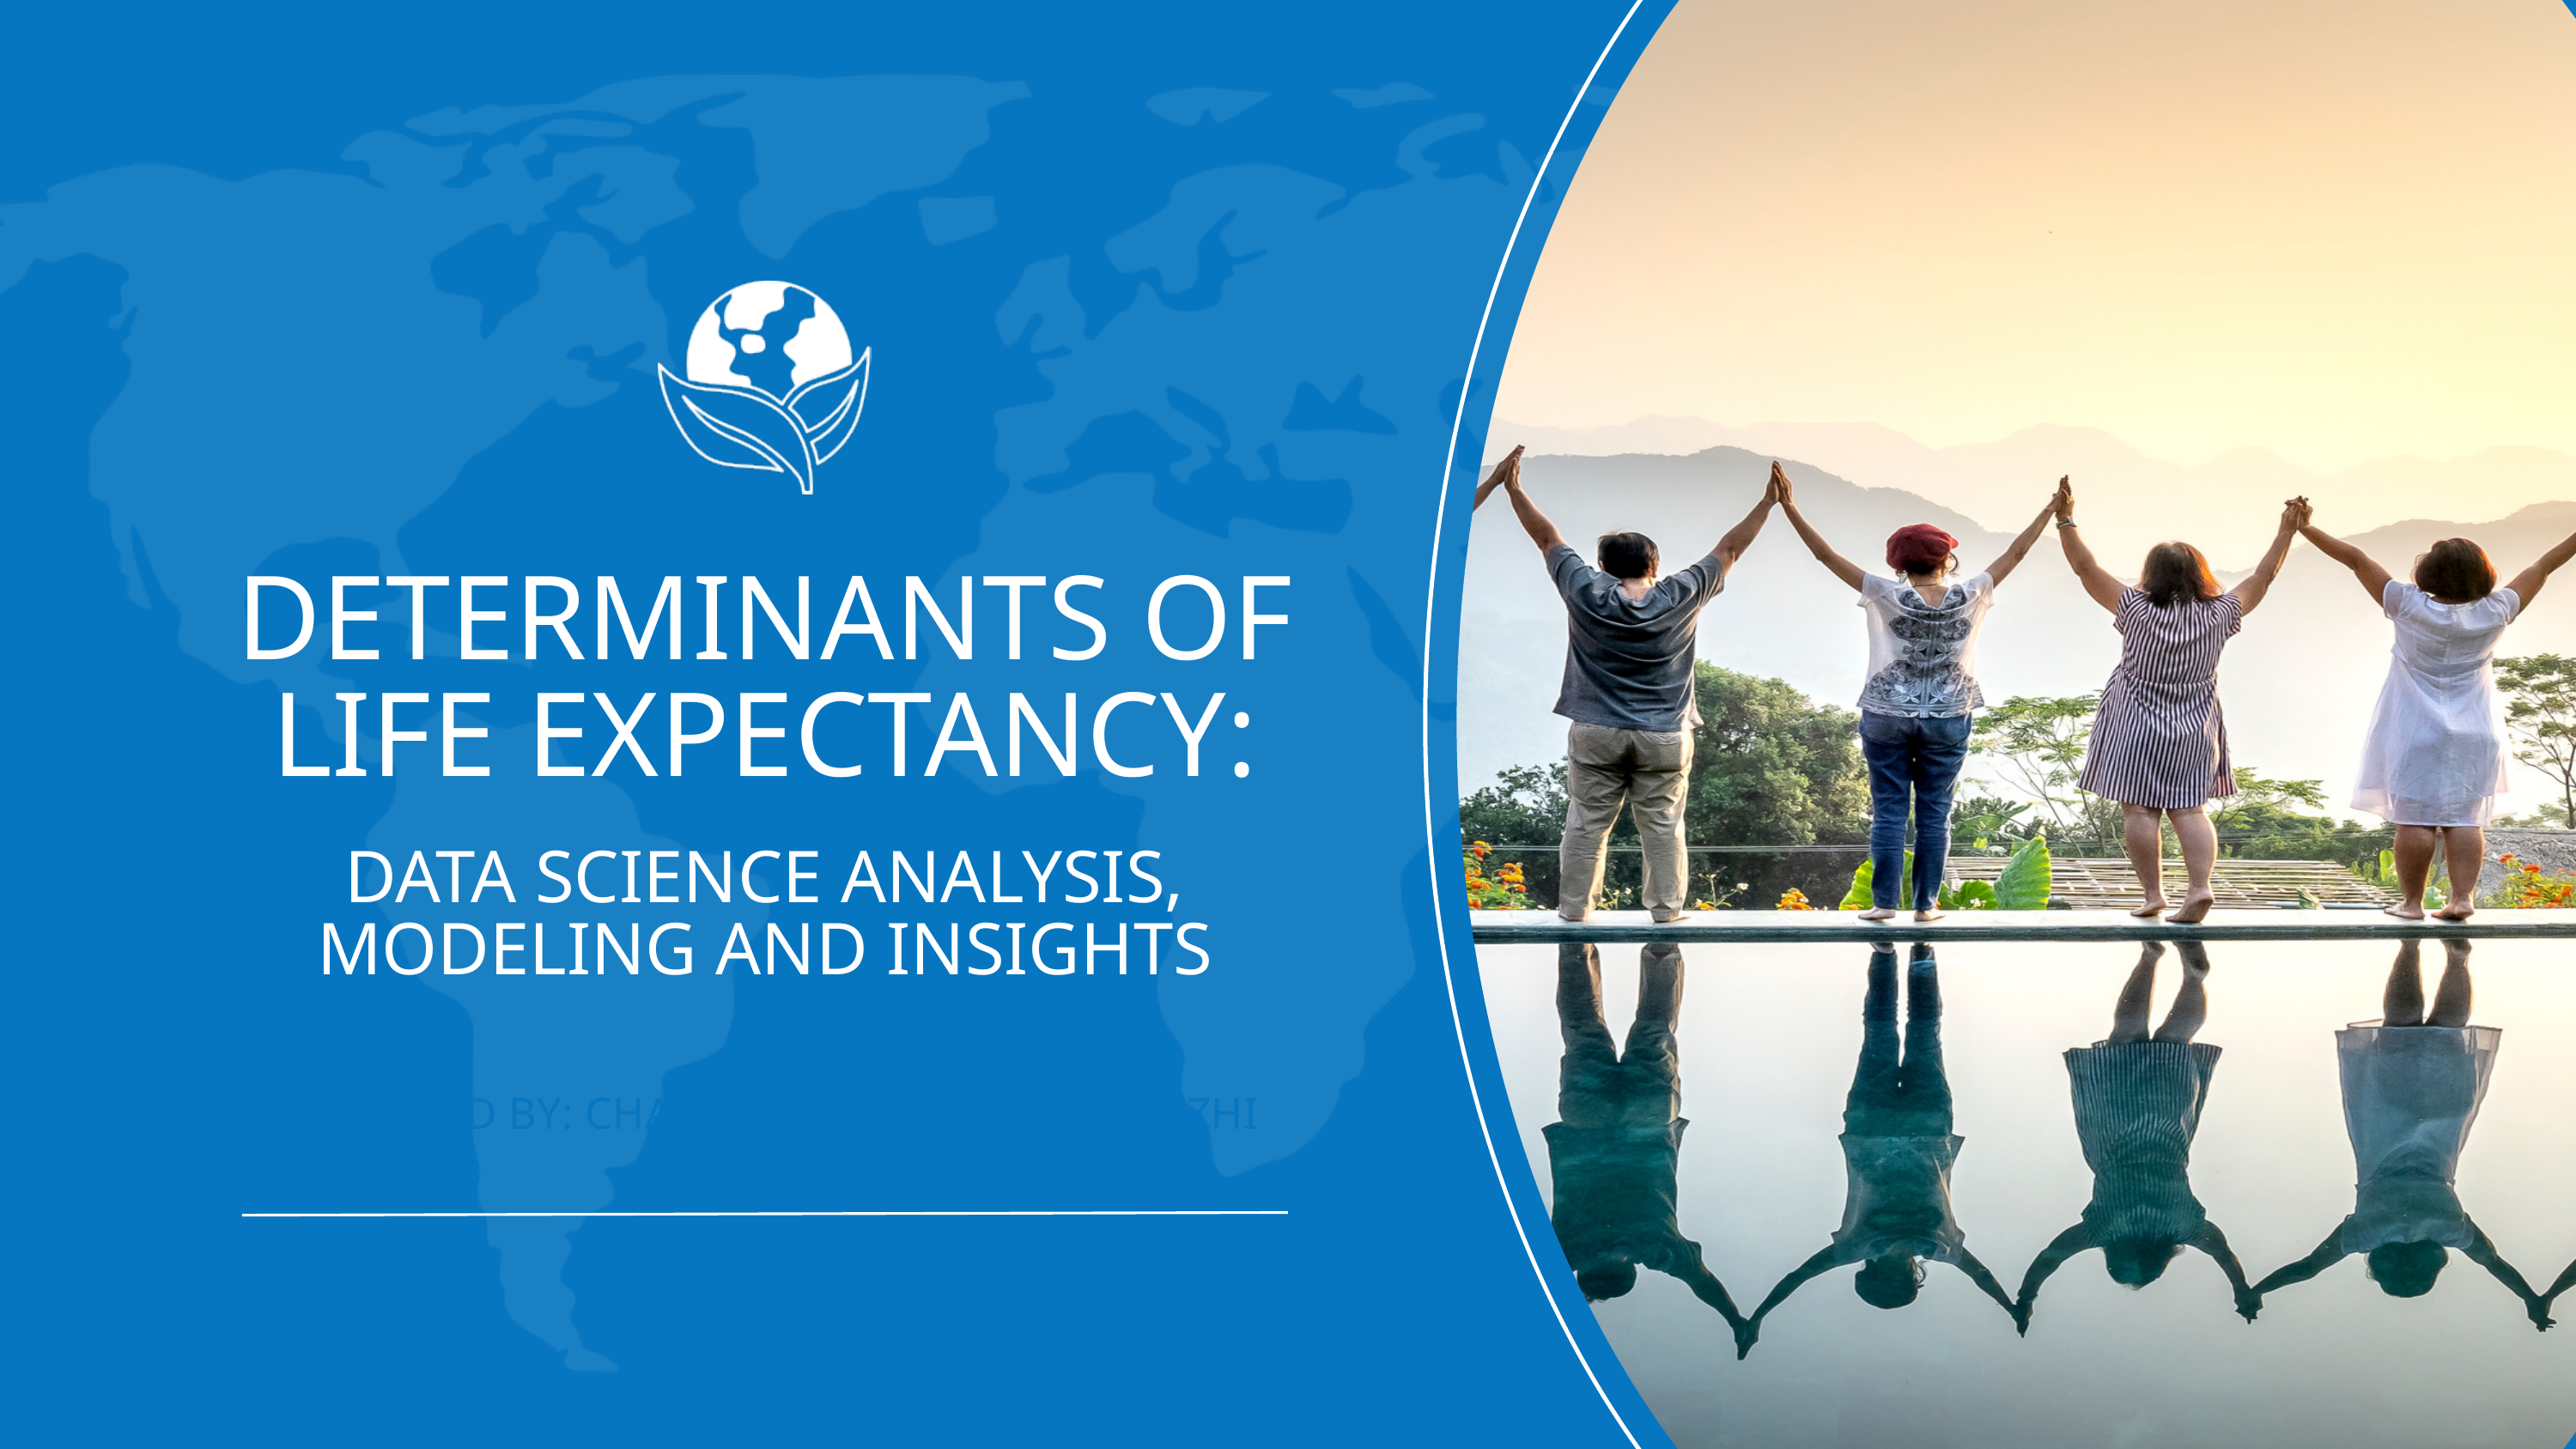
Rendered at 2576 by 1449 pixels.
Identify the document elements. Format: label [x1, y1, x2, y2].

picture [0, 74, 1419, 1374]
text_box [1419, 0, 2576, 1449]
